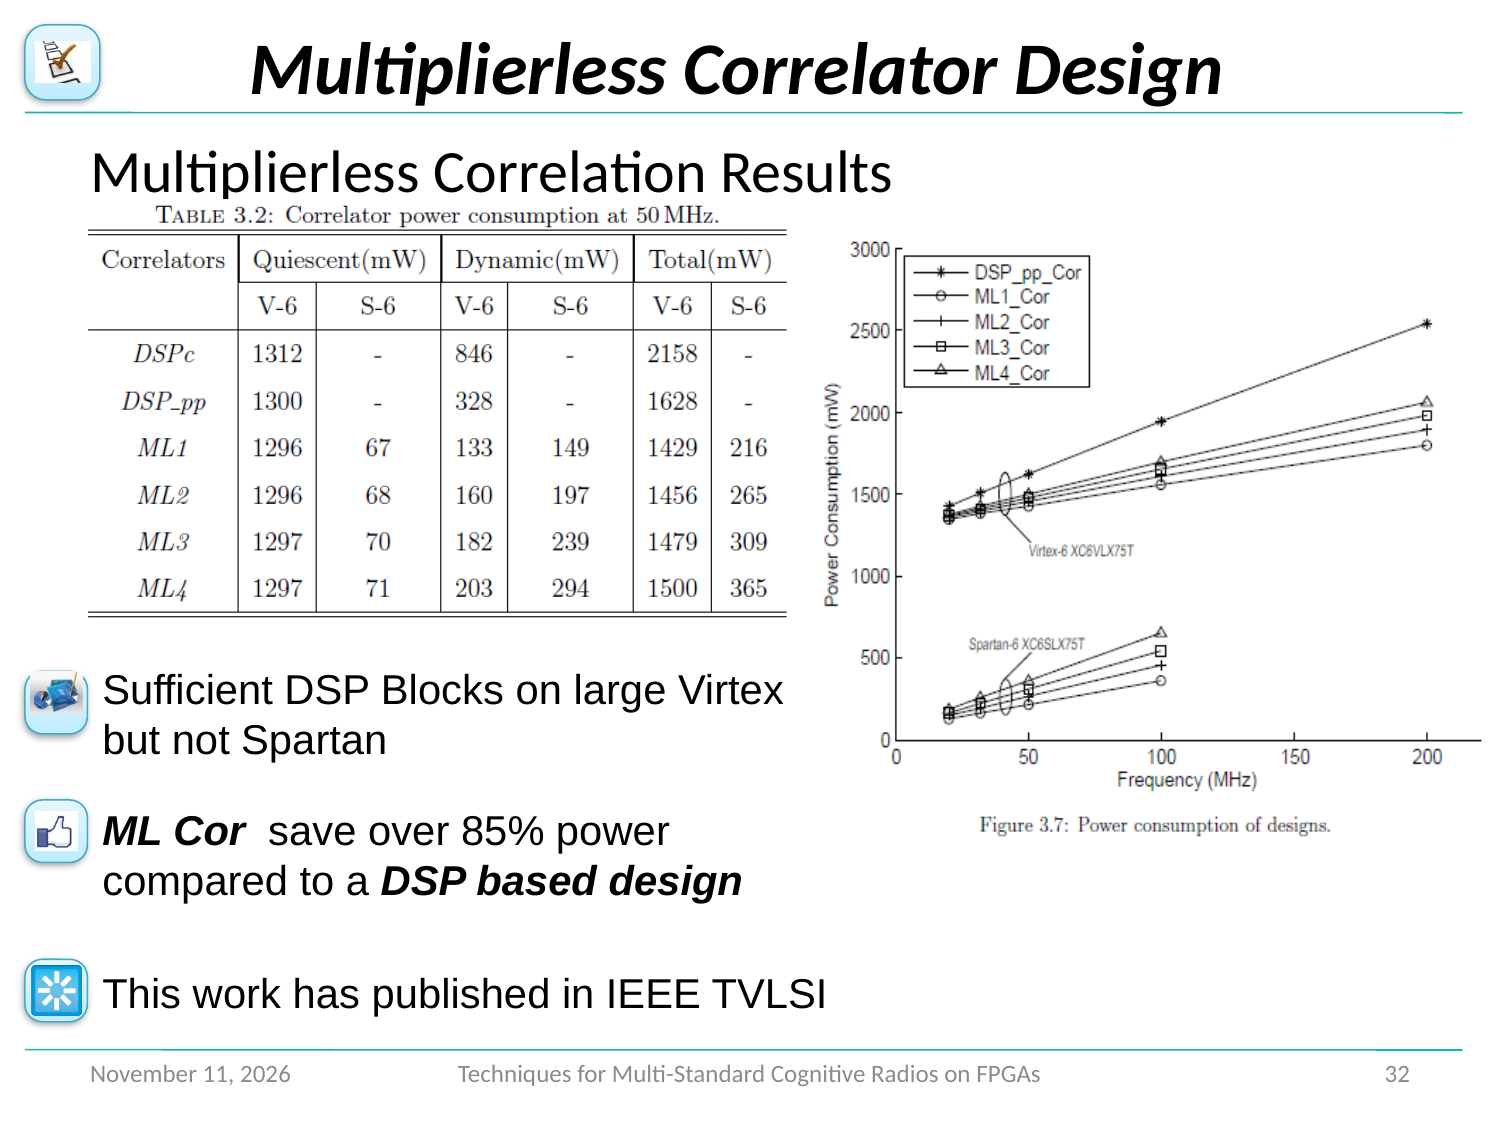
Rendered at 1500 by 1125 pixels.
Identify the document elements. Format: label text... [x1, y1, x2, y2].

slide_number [75, 1042, 425, 1103]
text_box This work has published in IEEE TVLSI [88, 959, 850, 1025]
picture [87, 199, 789, 624]
list Multiplierless Correlation Results [75, 125, 1425, 213]
text_box Sufficient DSP Blocks on large Virtex but not Spartan [87, 655, 807, 770]
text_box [24, 24, 101, 101]
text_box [24, 959, 88, 1022]
slide_number 32 [1074, 1042, 1425, 1103]
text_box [24, 799, 88, 863]
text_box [24, 671, 88, 735]
text_box ML Cor save over 85% power compared to a DSP based design [87, 796, 838, 912]
footer Techniques for Multi-Standard Cognitive Radios on FPGAs [437, 1042, 1063, 1103]
picture [812, 224, 1500, 851]
title Multiplierless Correlator Design [0, 12, 1475, 118]
